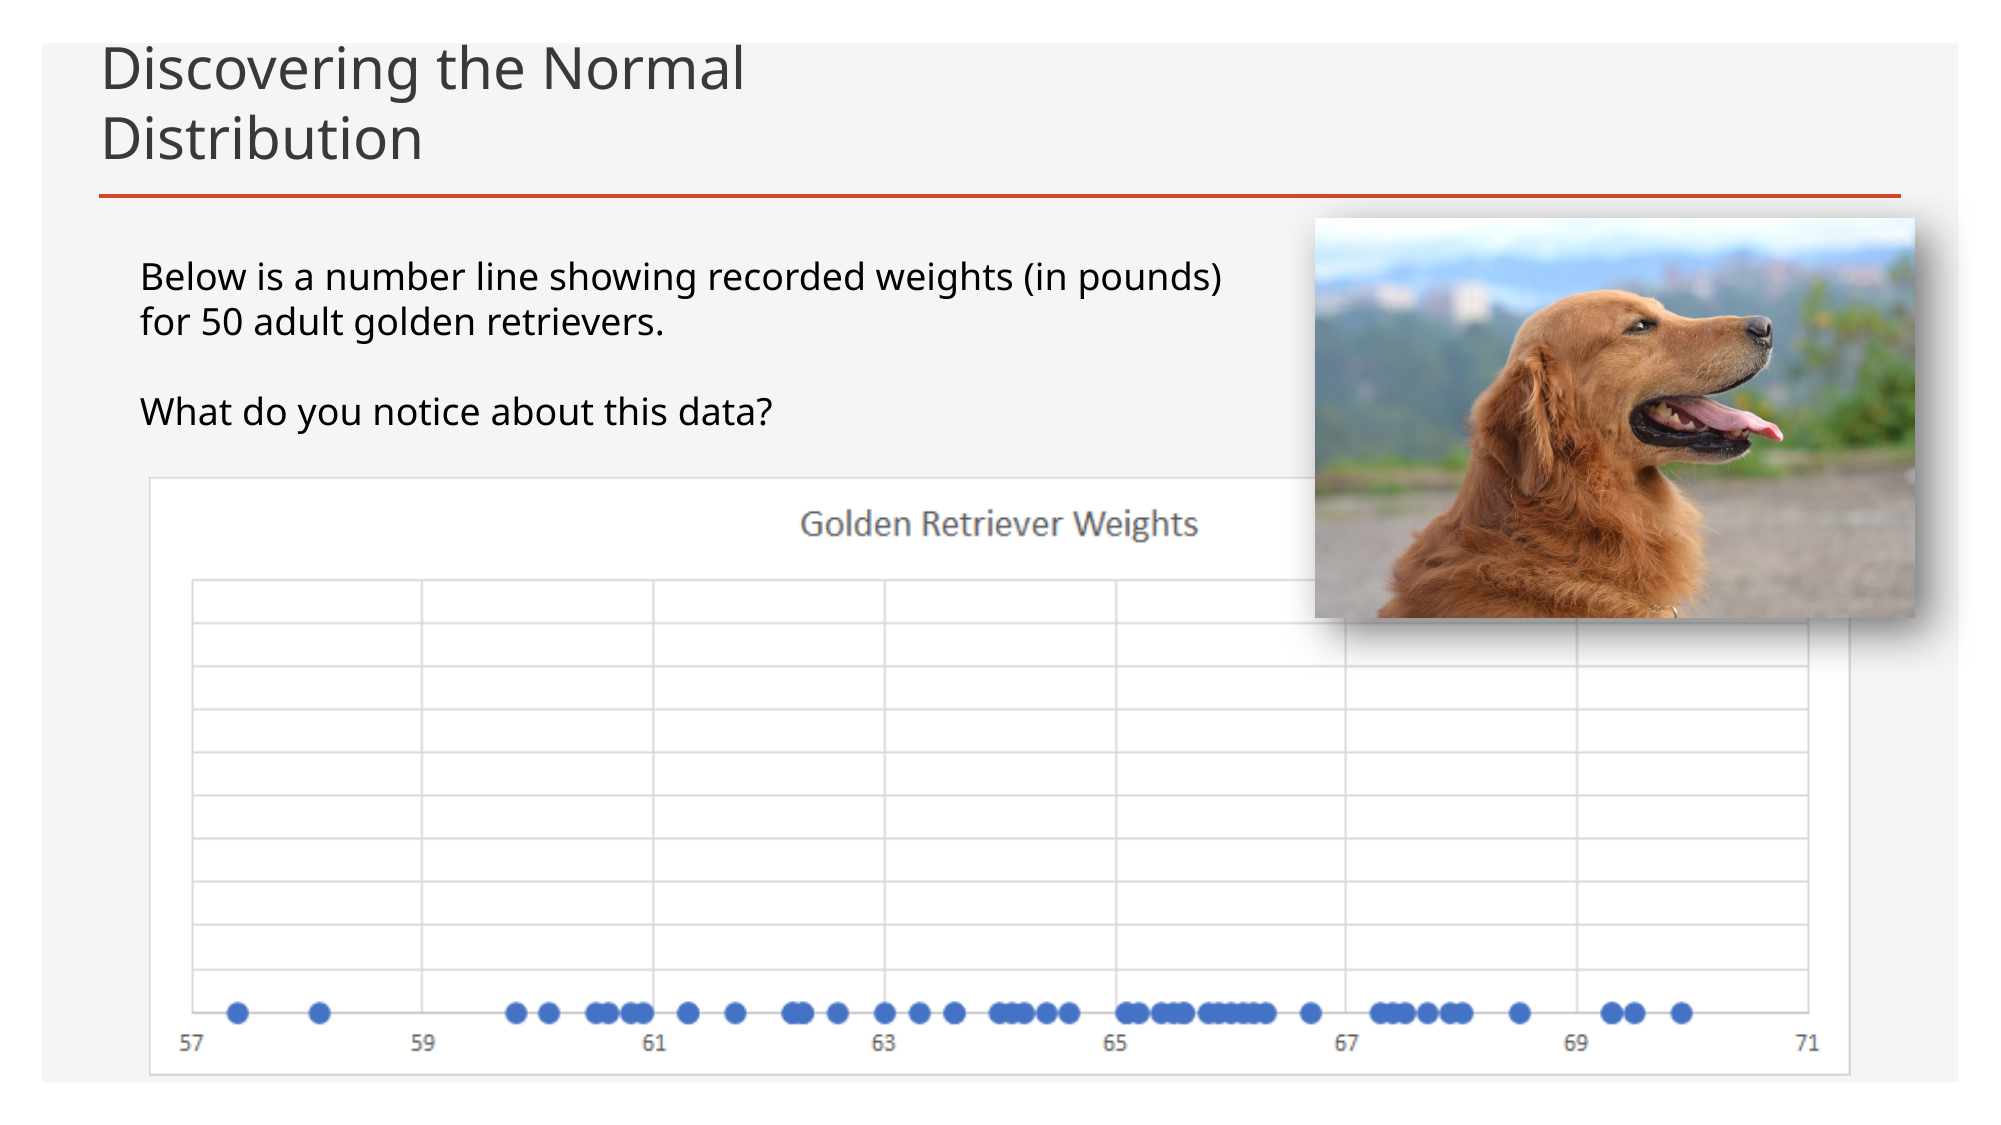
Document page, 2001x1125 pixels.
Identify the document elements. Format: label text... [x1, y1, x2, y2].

text_box Below is a number line showing recorded weights (in pounds) for 50 adult golden retrievers. What do you notice about this data? [124, 245, 1247, 441]
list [149, 477, 1851, 1076]
picture [1315, 218, 1915, 618]
title Discovering the Normal Distribution [85, 73, 1089, 179]
